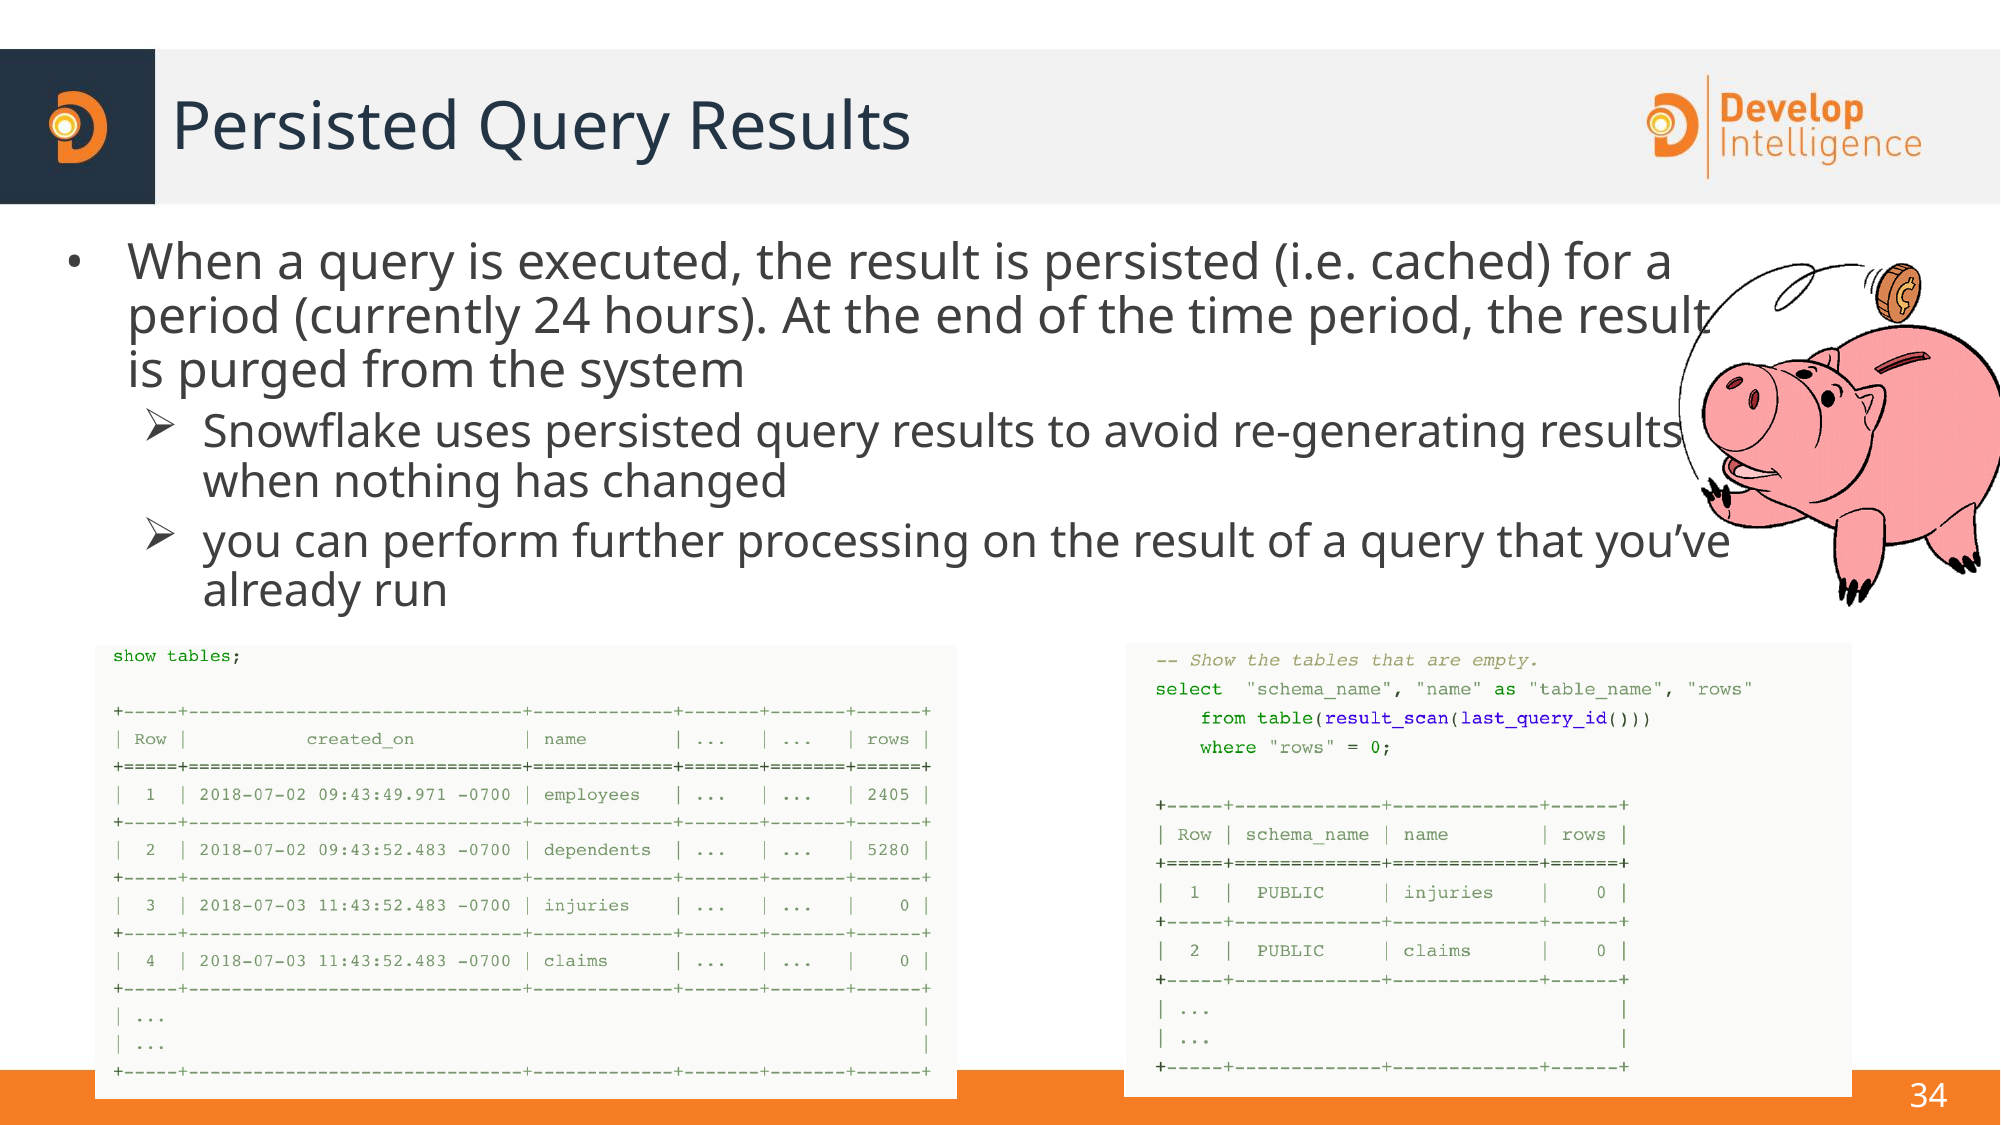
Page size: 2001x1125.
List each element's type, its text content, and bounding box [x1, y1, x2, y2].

list When a query is executed, the result is persisted (i.e. cached) for a period (currently 24 hours). At the end of the time period, the result is purged from the system Snowflake uses persisted query results to avoid re-generating results when nothing has changed you can perform further processing on the result of a query that you’ve already run [37, 228, 1763, 997]
slide_number 34 [1860, 1072, 1998, 1122]
picture [0, 0, 2001, 1125]
title Persisted Query Results [156, 53, 1999, 203]
